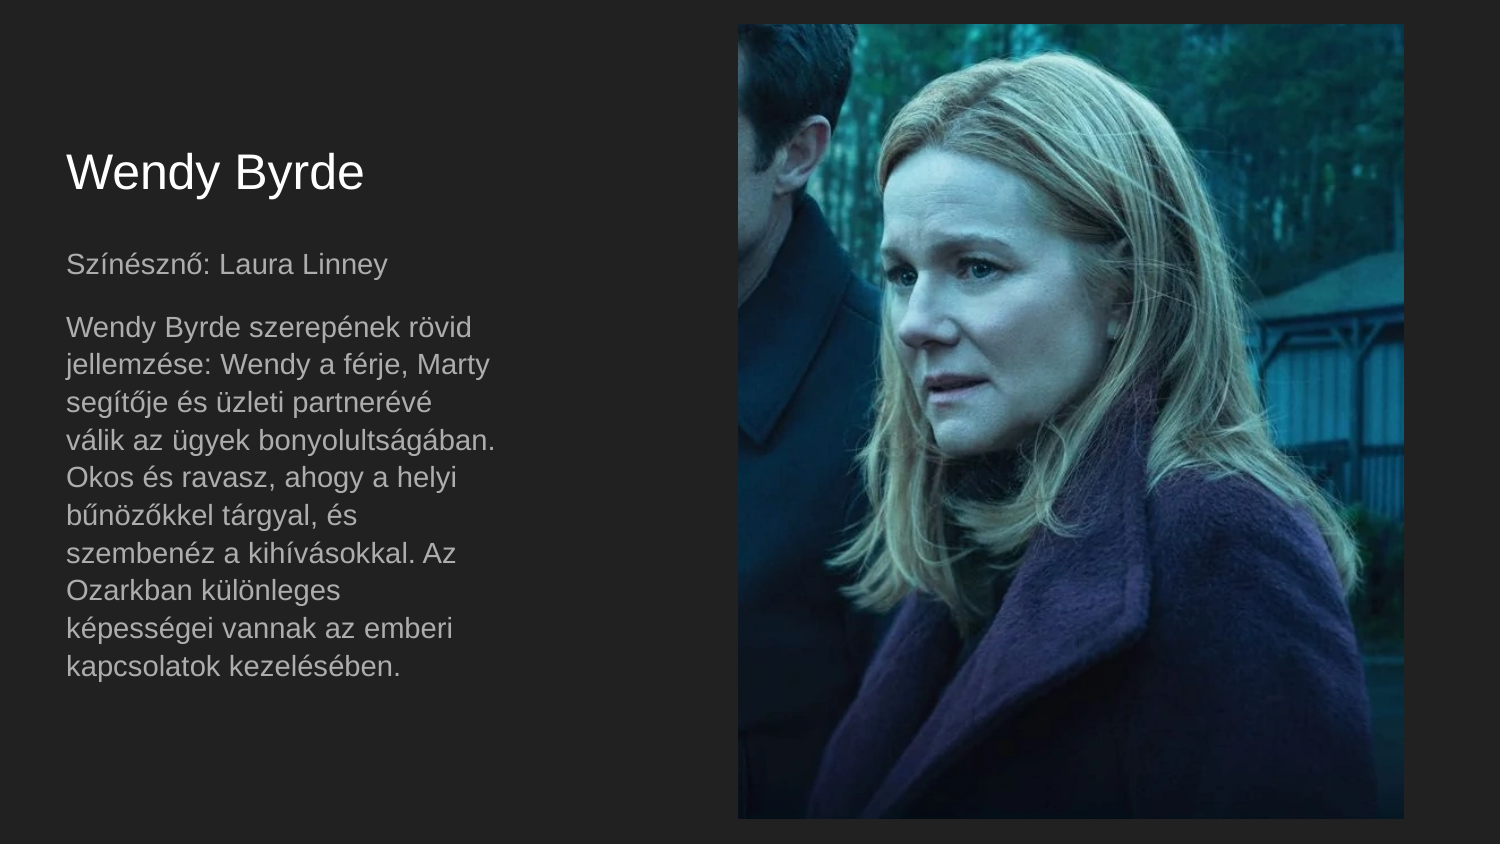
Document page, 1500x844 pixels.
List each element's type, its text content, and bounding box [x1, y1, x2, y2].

list Színésznő: Laura Linney Wendy Byrde szerepének rövid jellemzése: Wendy a férje, Marty segítője és üzleti partnerévé válik az ügyek bonyolultságában. Okos és ravasz, ahogy a helyi bűnözőkkel tárgyal, és szembenéz a kihívásokkal. Az Ozarkban különleges képességei vannak az emberi kapcsolatok kezelésében. [51, 227, 512, 750]
title Wendy Byrde [51, 91, 512, 216]
picture [737, 24, 1405, 819]
